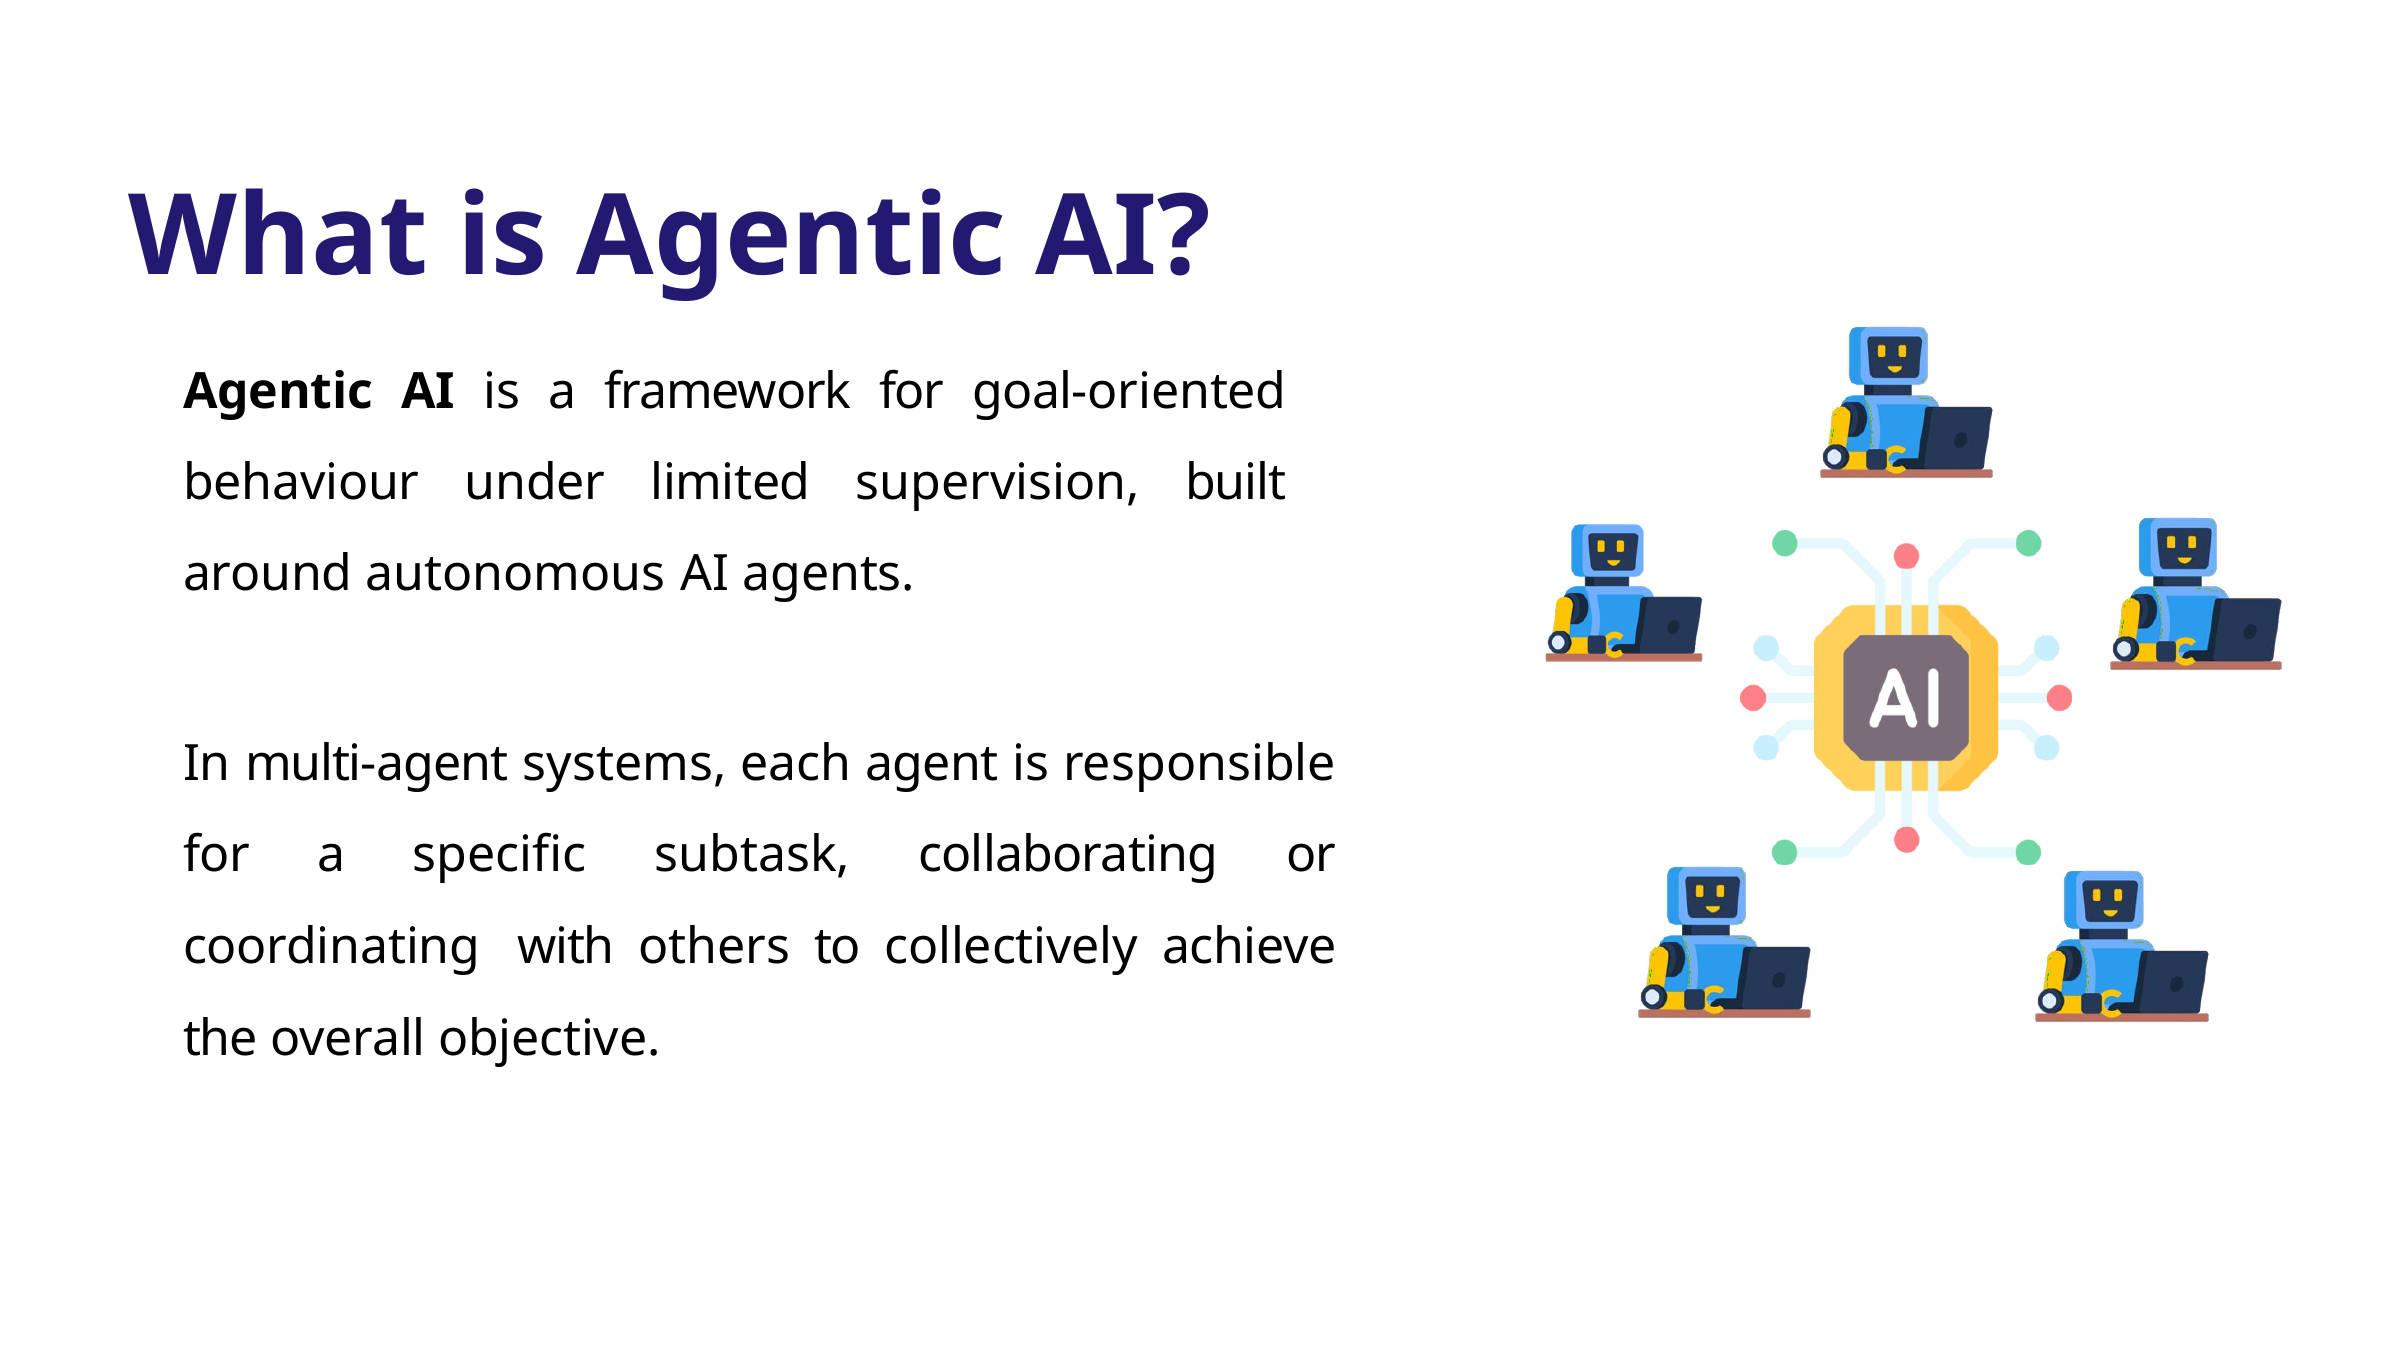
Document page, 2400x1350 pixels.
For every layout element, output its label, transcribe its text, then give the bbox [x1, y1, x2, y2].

picture [2108, 514, 2283, 672]
picture [1818, 323, 1994, 480]
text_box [1636, 530, 2210, 1024]
text_box Agentic AI is a framework for goal-oriented behaviour under limited supervision, built around autonomous AI agents. In multi-agent systems, each agent is responsible for a specific subtask, collaborating or coordinating with others to collectively achieve the overall objective. [180, 325, 1338, 1066]
title What is Agentic AI? [0, 159, 1338, 433]
picture [1542, 521, 1705, 663]
